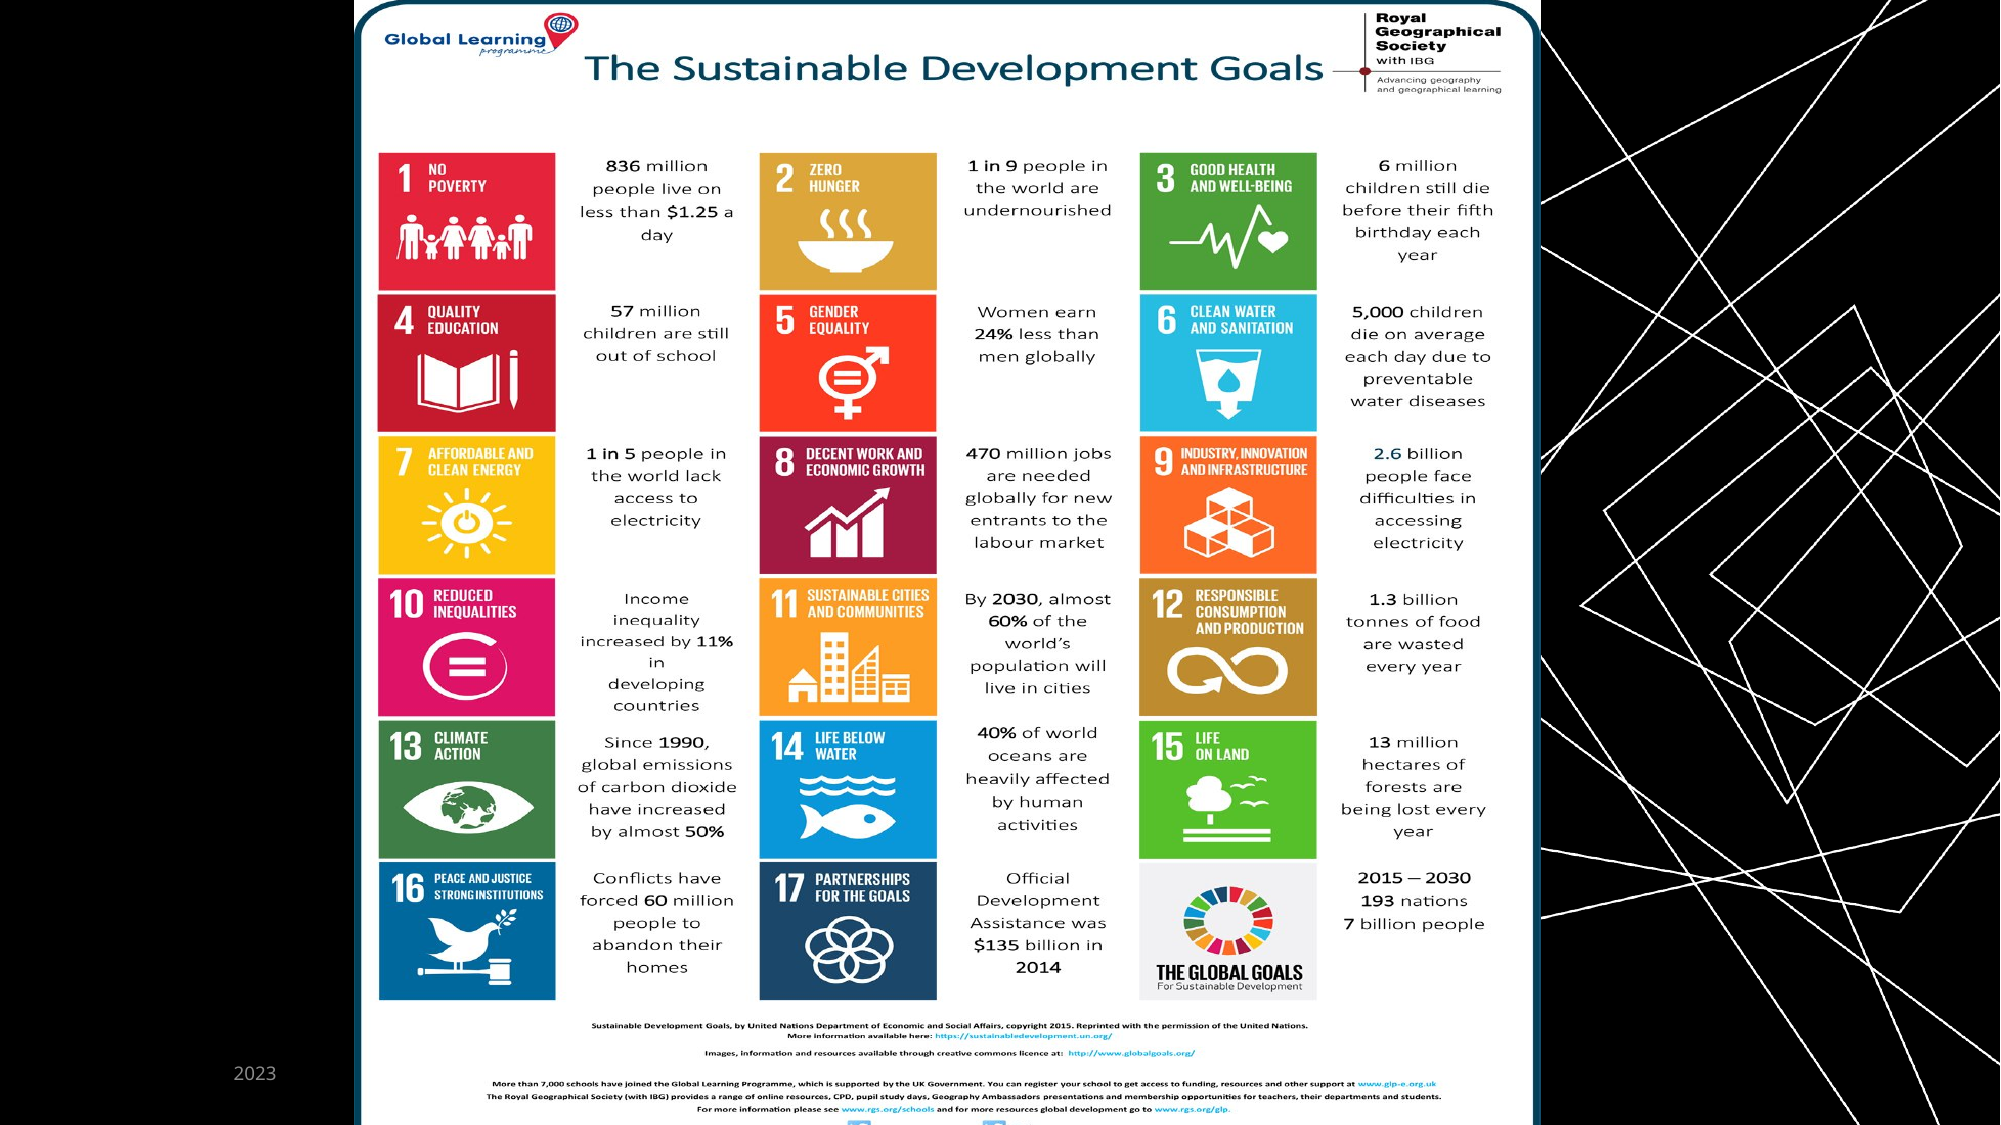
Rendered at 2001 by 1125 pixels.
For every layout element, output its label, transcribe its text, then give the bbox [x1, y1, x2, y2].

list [354, 0, 1541, 1125]
picture [1541, 0, 2000, 1125]
slide_number 2023 [218, 1042, 354, 1103]
